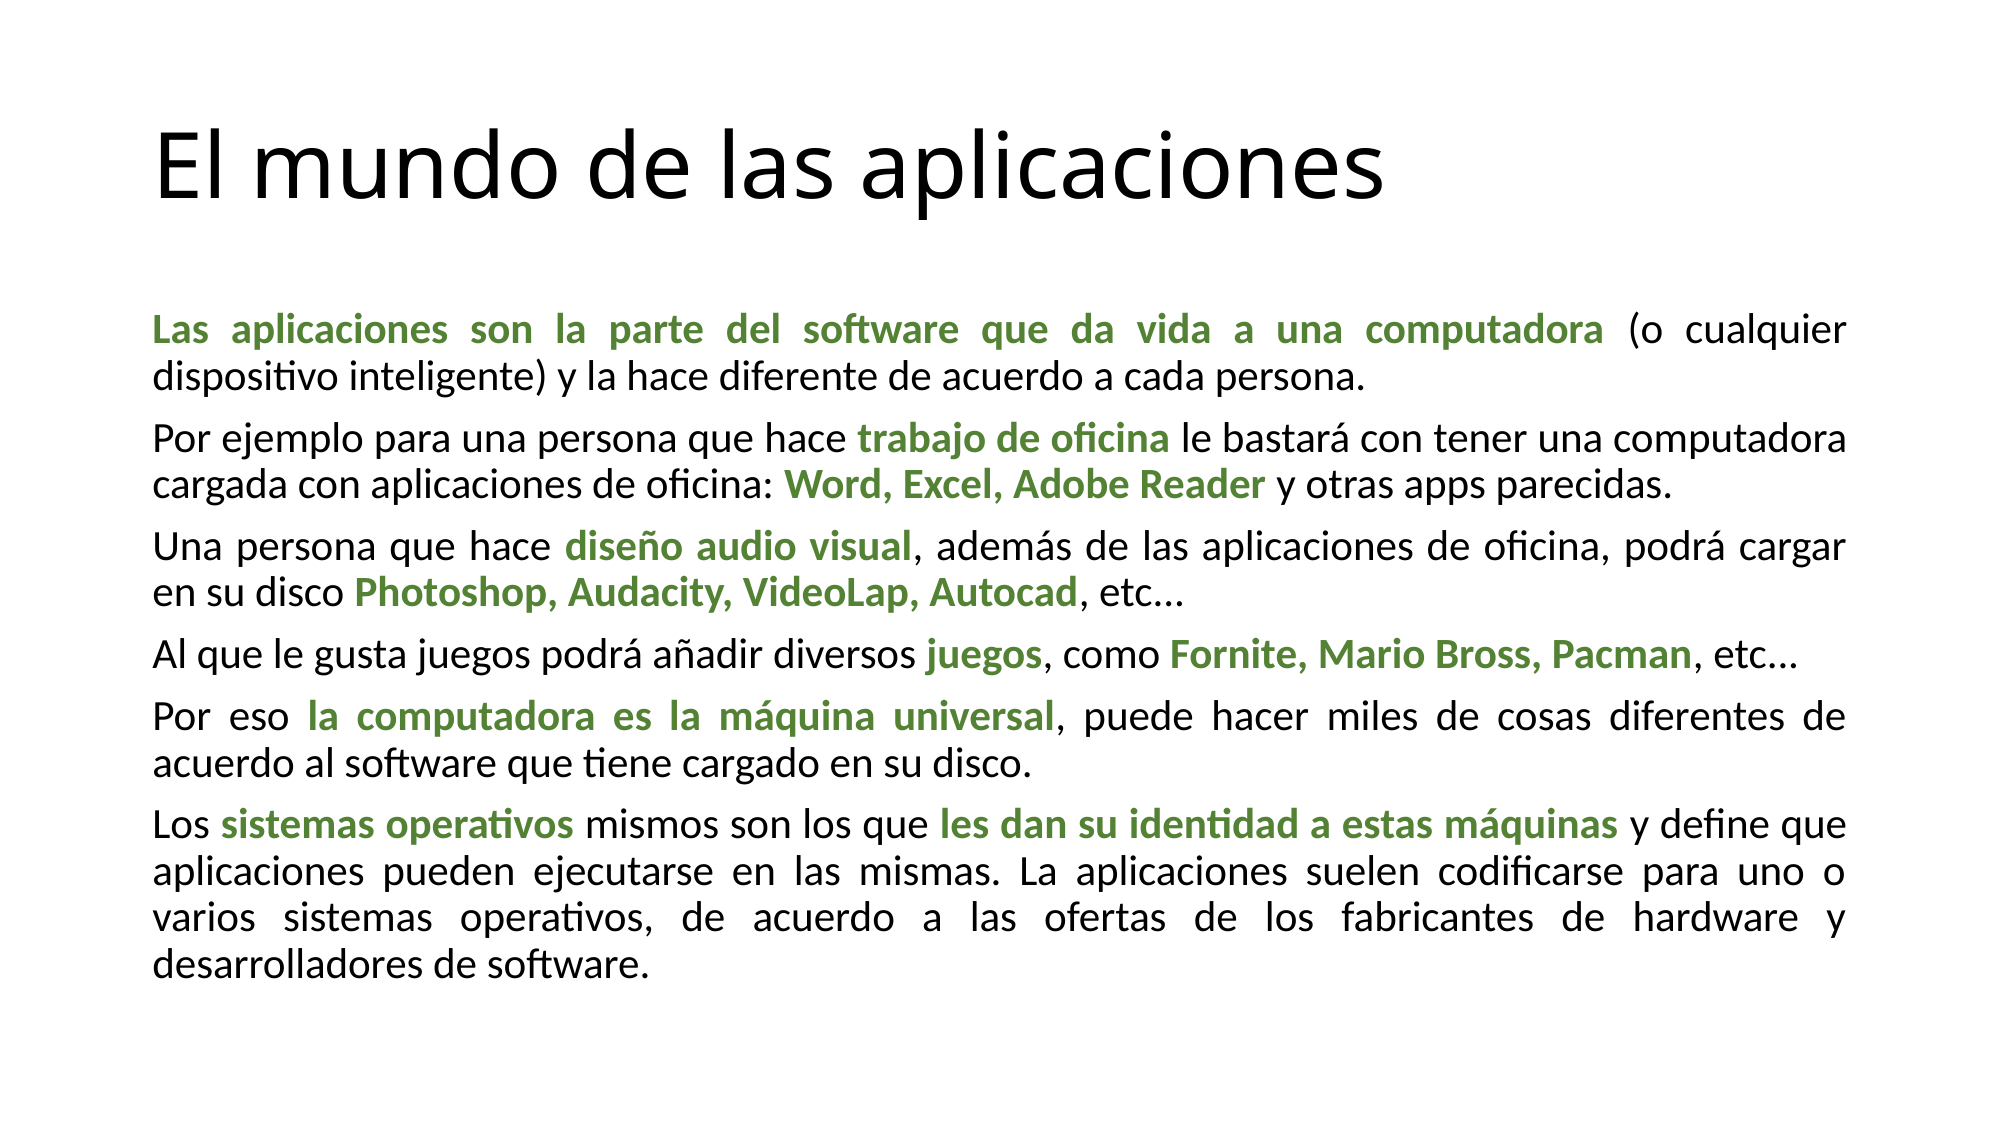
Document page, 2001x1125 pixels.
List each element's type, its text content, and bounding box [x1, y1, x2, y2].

title El mundo de las aplicaciones [137, 59, 1863, 278]
list Las aplicaciones son la parte del software que da vida a una computadora (o cualquier dispositivo inteligente) y la hace diferente de acuerdo a cada persona. Por ejemplo para una persona que hace trabajo de oficina le bastará con tener una computadora cargada con aplicaciones de oficina: Word, Excel, Adobe Reader y otras apps parecidas. Una persona que hace diseño audio visual, además de las aplicaciones de oficina, podrá cargar en su disco Photoshop, Audacity, VideoLap, Autocad, etc... Al que le gusta juegos podrá añadir diversos juegos, como Fornite, Mario Bross, Pacman, etc... Por eso la computadora es la máquina universal, puede hacer miles de cosas diferentes de acuerdo al software que tiene cargado en su disco. Los sistemas operativos mismos son los que les dan su identidad a estas máquinas y define que aplicaciones pueden ejecutarse en las mismas. La aplicaciones suelen codificarse para uno o varios sistemas operativos, de acuerdo a las ofertas de los fabricantes de hardware y desarrolladores de software. [137, 299, 1863, 1014]
